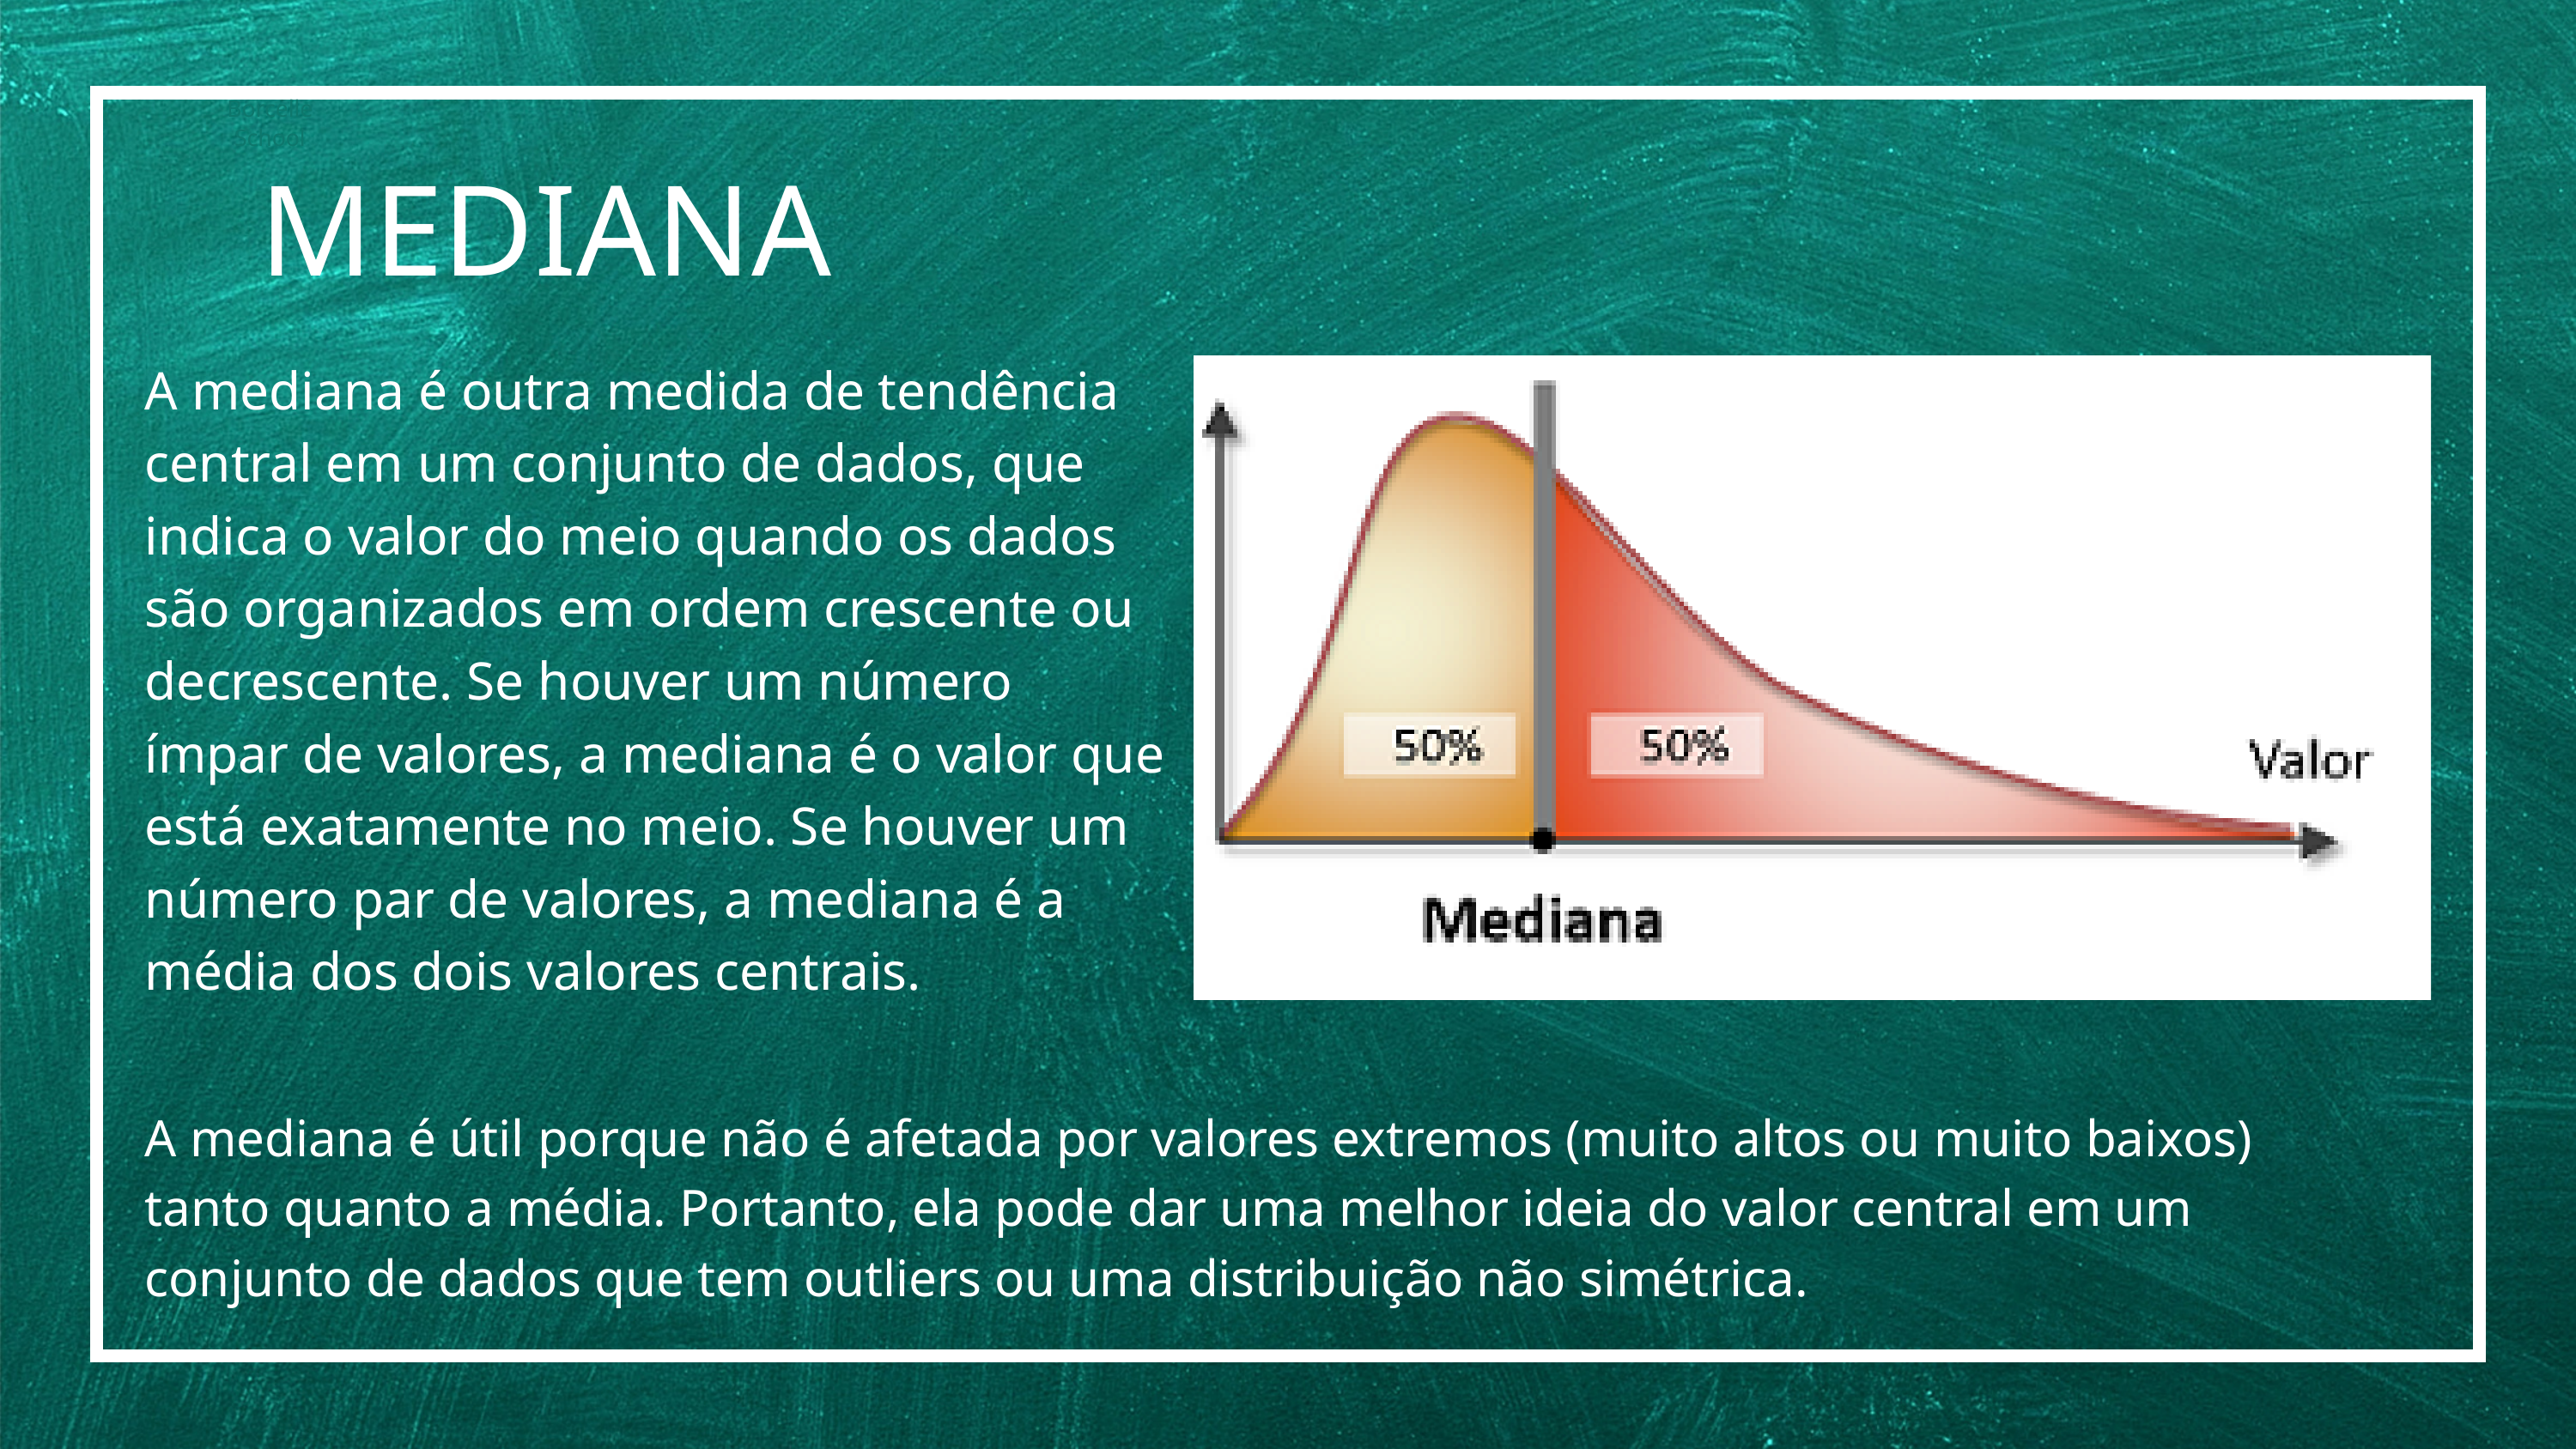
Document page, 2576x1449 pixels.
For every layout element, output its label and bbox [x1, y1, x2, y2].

text_box [0, 0, 2576, 1449]
text_box [96, 92, 2480, 1356]
